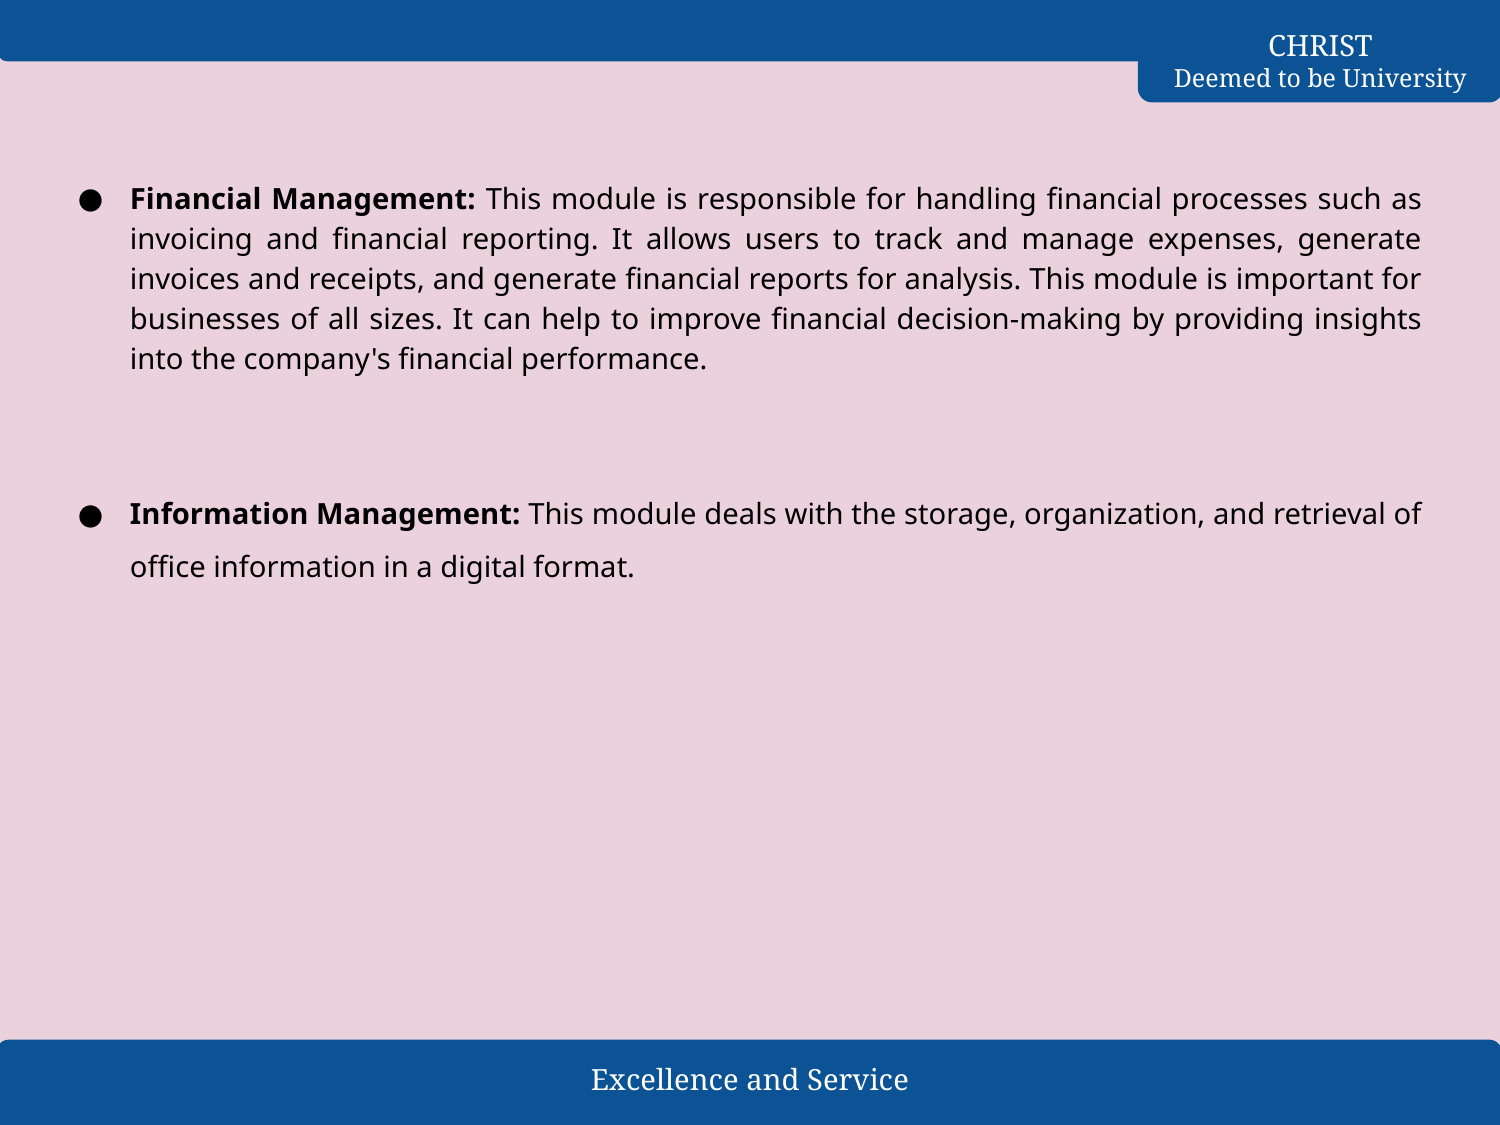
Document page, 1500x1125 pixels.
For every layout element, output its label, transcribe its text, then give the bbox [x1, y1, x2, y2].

list Financial Management: This module is responsible for handling financial processes such as invoicing and financial reporting. It allows users to track and manage expenses, generate invoices and receipts, and generate financial reports for analysis. This module is important for businesses of all sizes. It can help to improve financial decision-making by providing insights into the company's financial performance. Information Management: This module deals with the storage, organization, and retrieval of office information in a digital format. [39, 159, 1438, 908]
